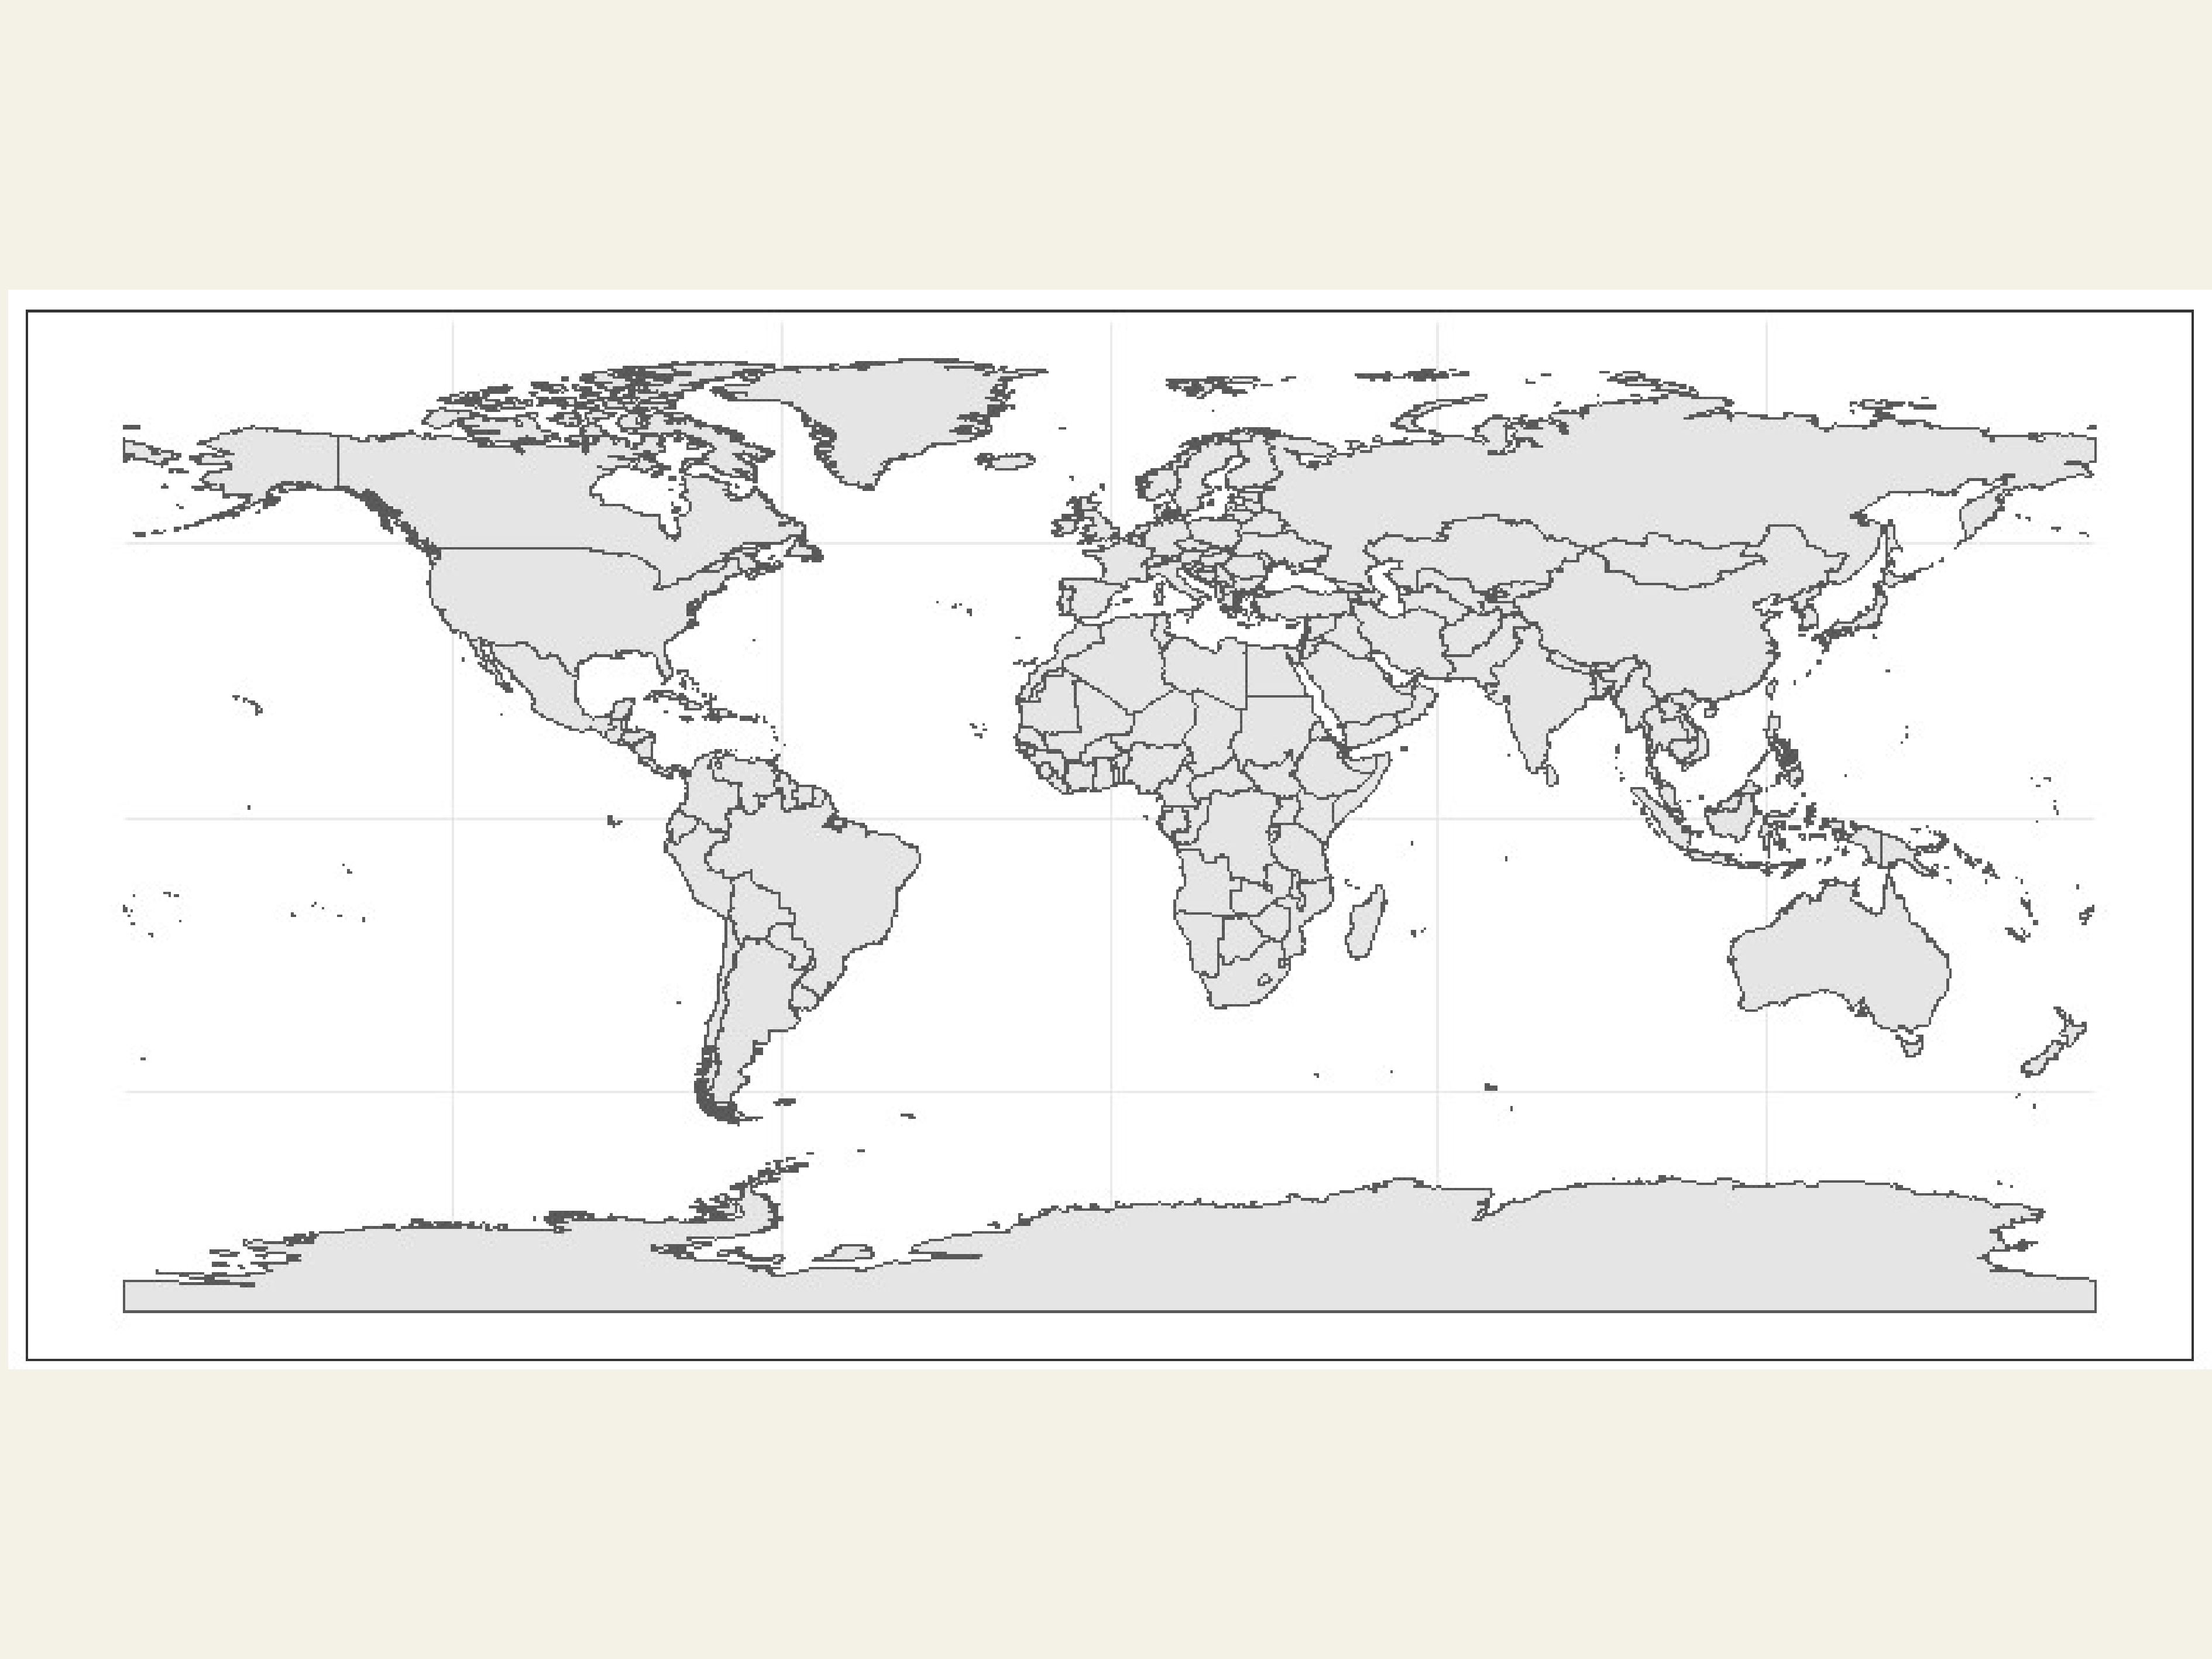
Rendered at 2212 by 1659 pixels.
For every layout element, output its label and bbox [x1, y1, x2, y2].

picture [8, 290, 2212, 1369]
